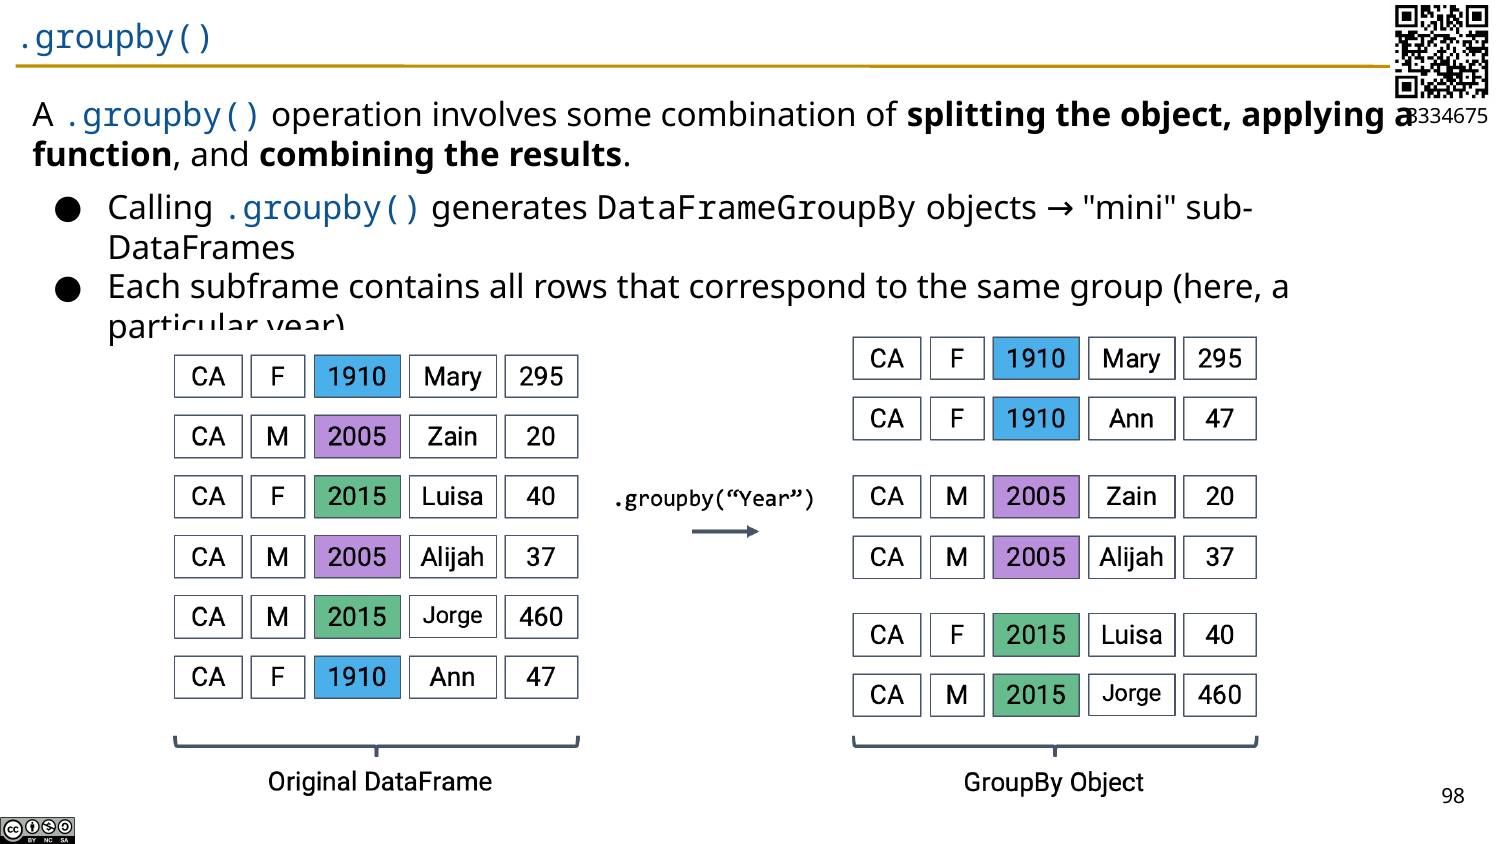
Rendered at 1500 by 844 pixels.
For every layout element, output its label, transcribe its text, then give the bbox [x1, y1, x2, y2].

list A .groupby() operation involves some combination of splitting the object, applying a function, and combining the results. Calling .groupby() generates DataFrameGroupBy objects → "mini" sub-DataFrames Each subframe contains all rows that correspond to the same group (here, a particular year) [17, 78, 1445, 639]
picture [0, 817, 75, 844]
picture [154, 329, 1278, 816]
title .groupby() [0, 0, 1398, 65]
slide_number 98 [1389, 764, 1480, 830]
picture [1389, 0, 1493, 103]
